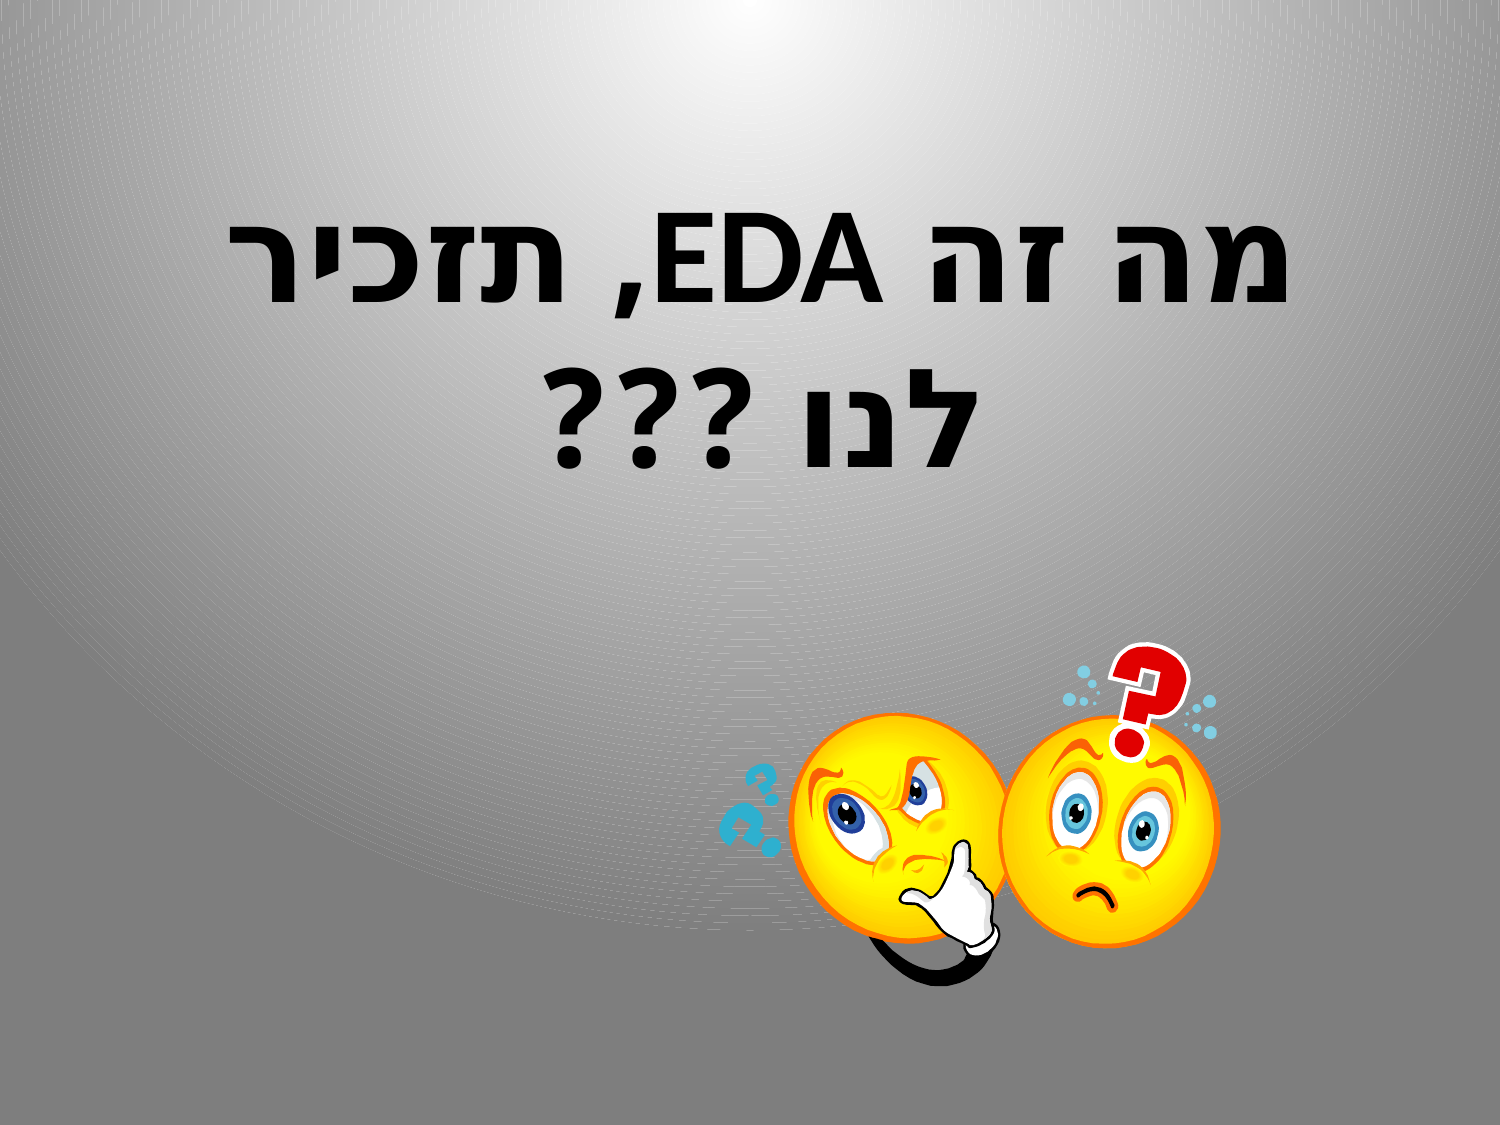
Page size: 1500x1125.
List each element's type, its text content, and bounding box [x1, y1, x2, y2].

text_box מה זה EDA, תזכיר לנו ??? [159, 157, 1365, 573]
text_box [758, 637, 1231, 1001]
